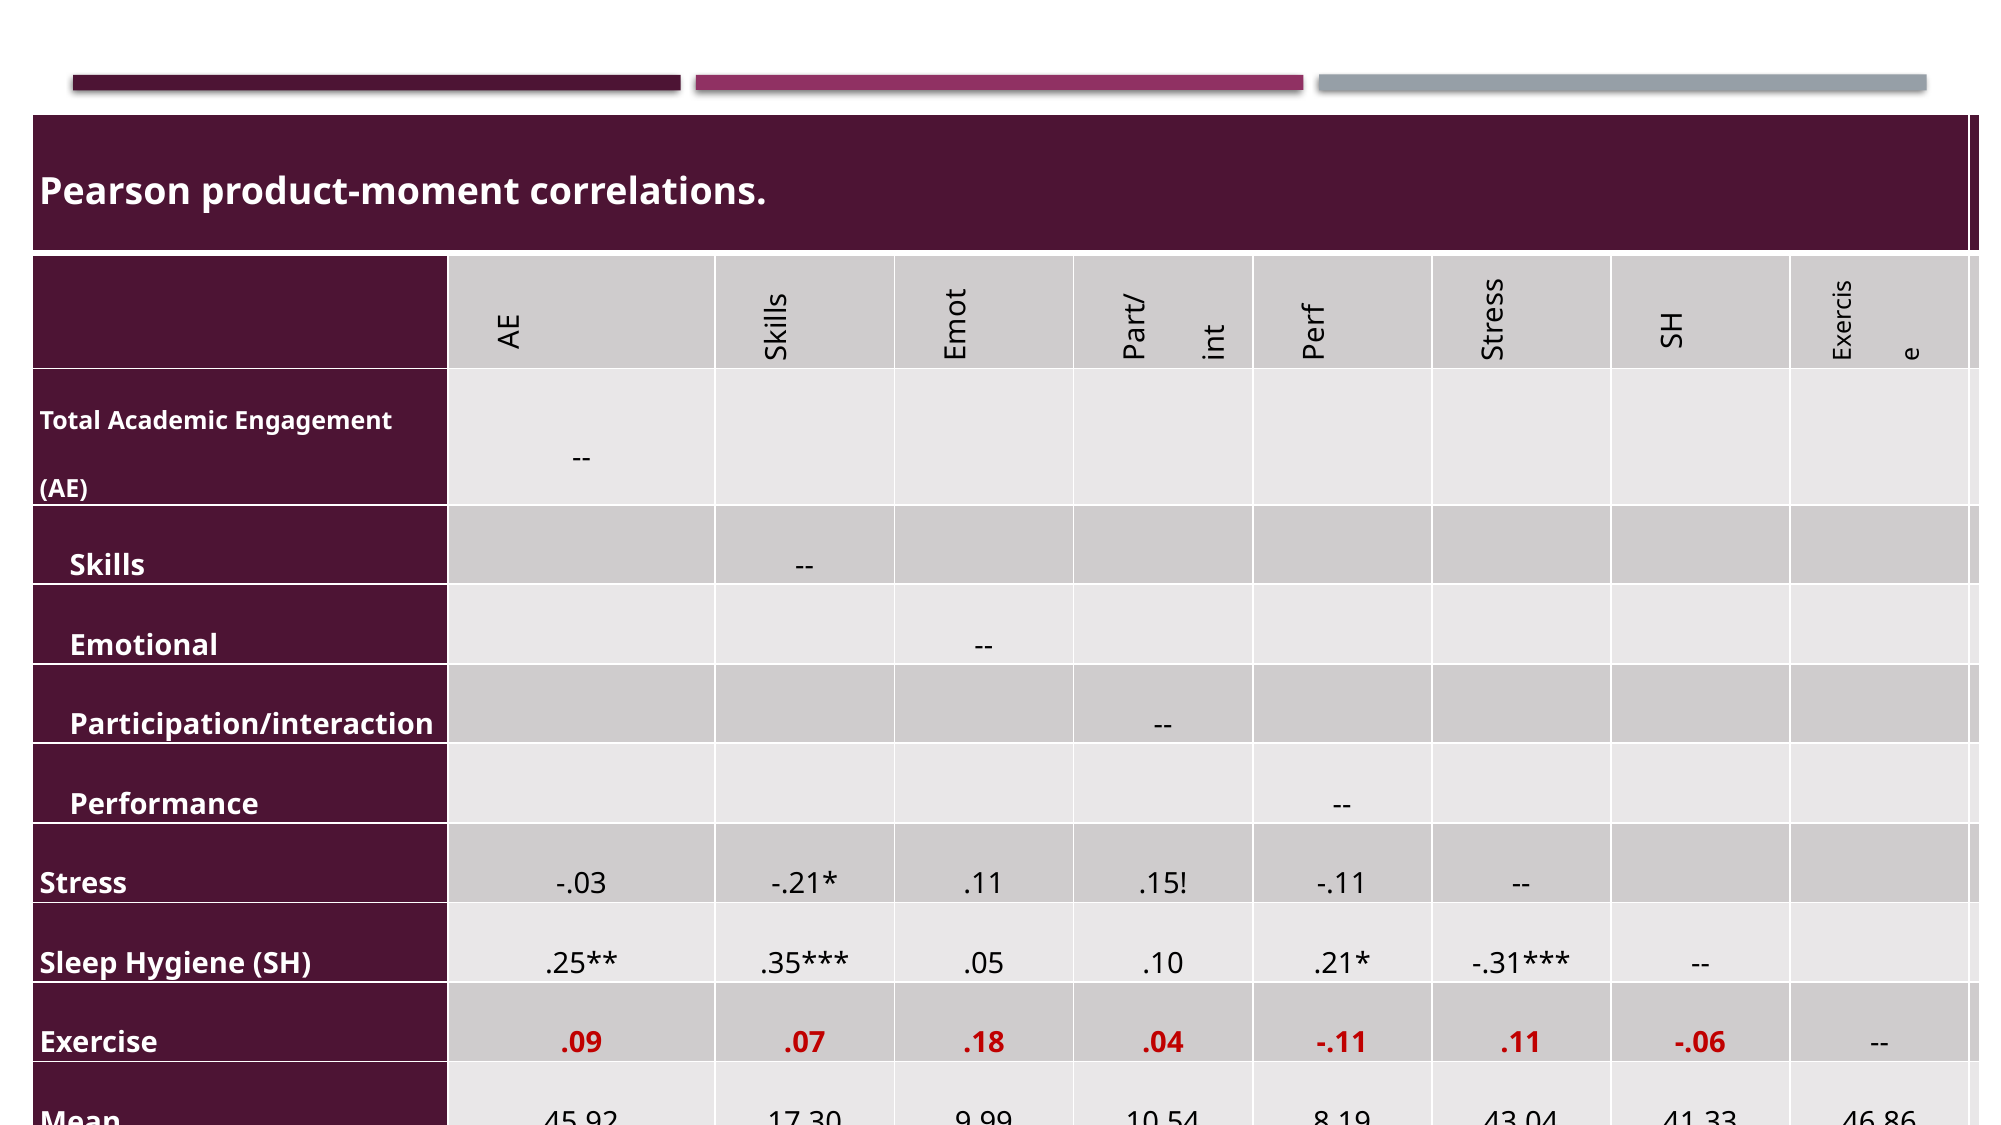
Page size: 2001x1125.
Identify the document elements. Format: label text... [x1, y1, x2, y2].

table_cell [1612, 824, 1789, 902]
table_cell [1433, 369, 1610, 504]
table_cell [449, 585, 714, 663]
table_cell AE [449, 256, 714, 368]
table_cell .35*** [716, 903, 894, 981]
table_cell [1433, 665, 1610, 742]
table_cell .04 [1074, 983, 1252, 1061]
table_cell -- [1254, 744, 1431, 822]
table_cell -- [1433, 824, 1610, 902]
table_cell [1074, 585, 1252, 663]
table_cell [1970, 256, 1979, 368]
table_cell [1791, 585, 1968, 663]
table_cell .11 [895, 824, 1073, 902]
table_cell [895, 369, 1073, 504]
table_cell [895, 744, 1073, 822]
table_cell 45.92 [449, 1062, 714, 1125]
table_cell 9.99 [895, 1062, 1073, 1125]
table_cell .05 [895, 903, 1073, 981]
table_cell [1612, 665, 1789, 742]
table_cell .21* [1254, 903, 1431, 981]
table_cell [1433, 506, 1610, 583]
table_cell Total Academic Engagement (AE) [33, 369, 447, 504]
table_cell [1612, 369, 1789, 504]
table_cell -- [895, 585, 1073, 663]
table_cell [1970, 983, 1979, 1061]
table_cell Stress [33, 824, 447, 902]
table_cell [1791, 665, 1968, 742]
table_cell [716, 665, 894, 742]
table_cell Emot [895, 256, 1073, 368]
table_cell [449, 665, 714, 742]
table_cell Exercise [1791, 256, 1968, 368]
table_cell .15! [1074, 824, 1252, 902]
table_cell 46.86 [1791, 1062, 1968, 1125]
table_cell -- [449, 369, 714, 504]
table_header [1970, 115, 1979, 250]
table_cell Mean [33, 1062, 447, 1125]
table_cell [1254, 506, 1431, 583]
table_cell [1970, 1062, 1979, 1125]
table_cell 43.04 [1433, 1062, 1610, 1125]
table_cell -.11 [1254, 983, 1431, 1061]
table_cell Stress [1433, 256, 1610, 368]
table_cell [449, 506, 714, 583]
table_cell -- [1791, 983, 1968, 1061]
table_cell [1970, 903, 1979, 981]
table_cell .10 [1074, 903, 1252, 981]
table_cell [33, 256, 447, 368]
table_cell [1612, 506, 1789, 583]
table_cell [1254, 369, 1431, 504]
table_cell [1612, 744, 1789, 822]
table_cell [1791, 744, 1968, 822]
table_cell .07 [716, 983, 894, 1061]
table_cell [1074, 744, 1252, 822]
table_cell [1791, 369, 1968, 504]
table_cell [1791, 824, 1968, 902]
table_cell [895, 665, 1073, 742]
table_cell [716, 744, 894, 822]
table_cell .18 [895, 983, 1073, 1061]
table_cell -.03 [449, 824, 714, 902]
table_cell Skills [33, 506, 447, 583]
table_cell [1791, 506, 1968, 583]
table_cell .09 [449, 983, 714, 1061]
table_cell [1612, 585, 1789, 663]
table_cell Emotional [33, 585, 447, 663]
table_cell 8.19 [1254, 1062, 1431, 1125]
table_cell [1970, 824, 1979, 902]
table_cell -.21* [716, 824, 894, 902]
table_cell -.31*** [1433, 903, 1610, 981]
table_cell [716, 585, 894, 663]
table_cell Participation/interaction [33, 665, 447, 742]
table_cell Performance [33, 744, 447, 822]
table_cell -- [1612, 903, 1789, 981]
table_cell .11 [1433, 983, 1610, 1061]
table_cell .25** [449, 903, 714, 981]
table_cell [1074, 506, 1252, 583]
table_cell [449, 744, 714, 822]
table_cell [1970, 585, 1979, 663]
table_cell Exercise [33, 983, 447, 1061]
table_cell Part/int [1074, 256, 1252, 368]
table_cell [1254, 665, 1431, 742]
table_cell -- [716, 506, 894, 583]
table_cell SH [1612, 256, 1789, 368]
table_cell Perf [1254, 256, 1431, 368]
table_cell Sleep Hygiene (SH) [33, 903, 447, 981]
table_cell [1791, 903, 1968, 981]
table_cell [1433, 744, 1610, 822]
table_cell Skills [716, 256, 894, 368]
table_cell [1254, 585, 1431, 663]
table_cell [1433, 585, 1610, 663]
table_cell -.11 [1254, 824, 1431, 902]
table_cell 17.30 [716, 1062, 894, 1125]
table_cell 41.33 [1612, 1062, 1789, 1125]
table_cell [716, 369, 894, 504]
table_cell [1970, 369, 1979, 504]
table_cell [1074, 369, 1252, 504]
table_cell [1970, 665, 1979, 742]
table_cell [895, 506, 1073, 583]
table_cell [1970, 506, 1979, 583]
table_header Pearson product-moment correlations. [33, 115, 1968, 250]
table_cell -.06 [1612, 983, 1789, 1061]
table_cell -- [1074, 665, 1252, 742]
table_cell 10.54 [1074, 1062, 1252, 1125]
table_cell [1970, 744, 1979, 822]
